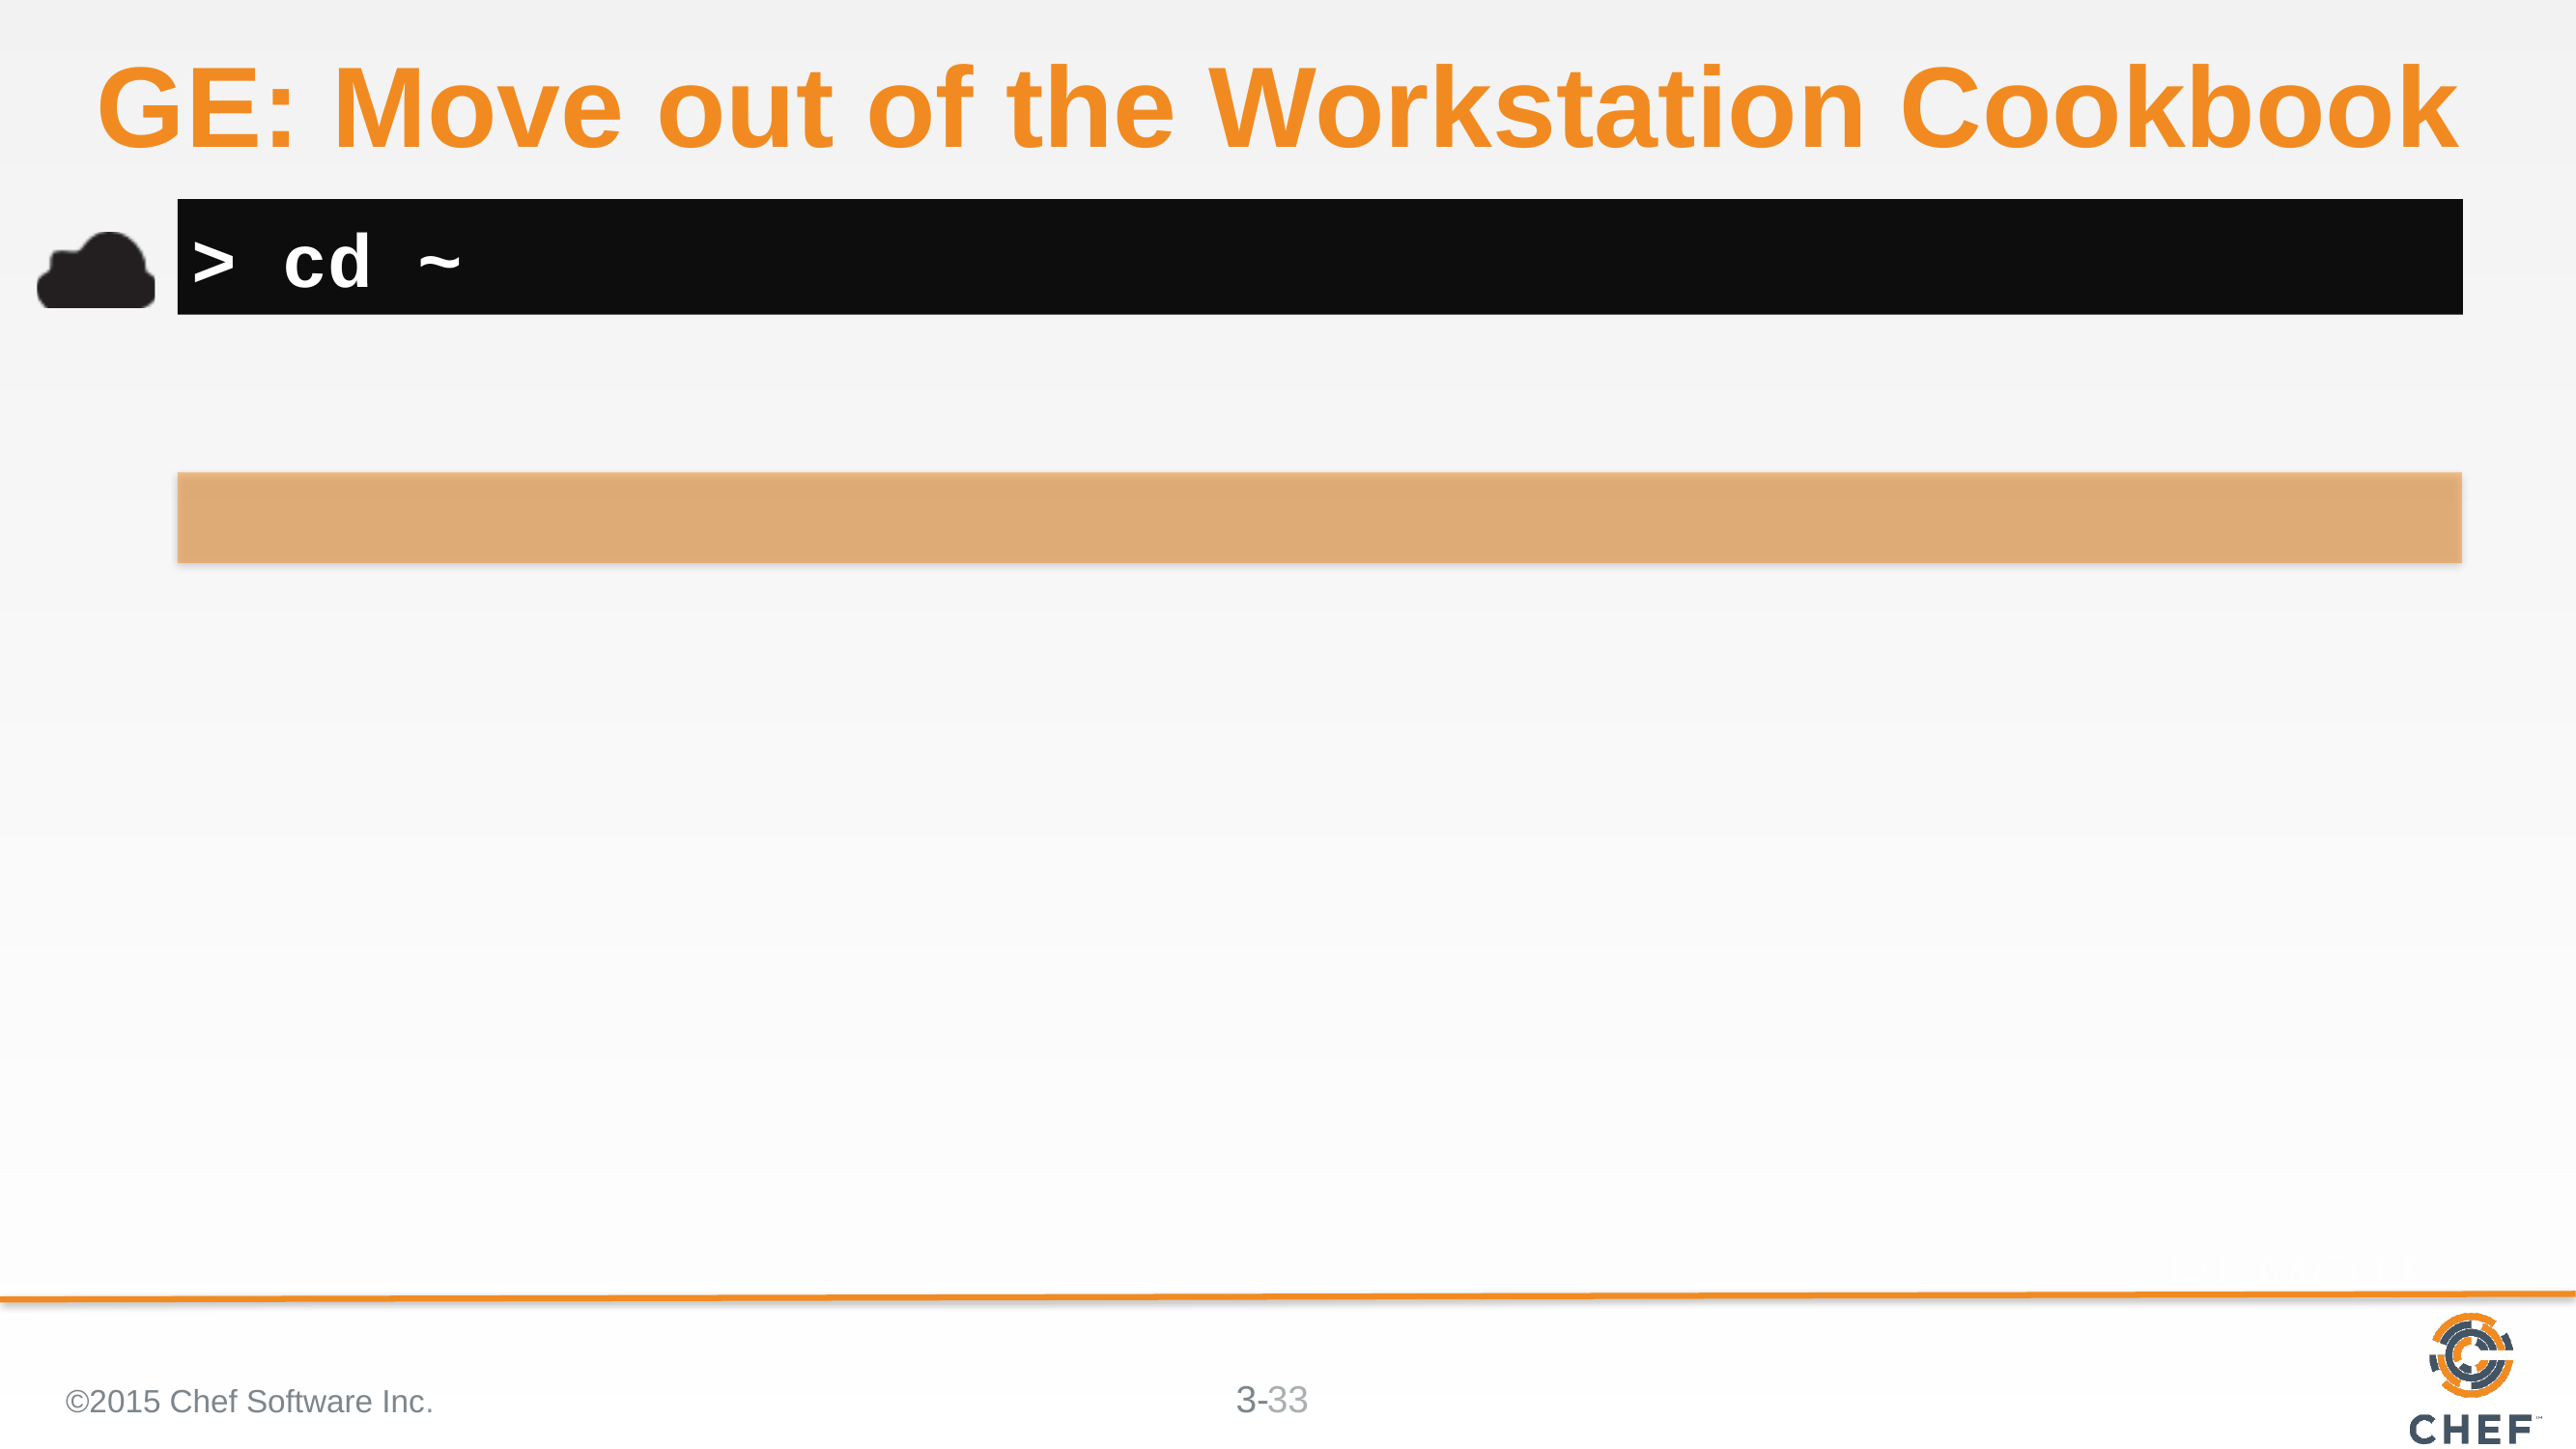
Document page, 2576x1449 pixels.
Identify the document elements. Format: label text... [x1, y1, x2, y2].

list > cd ~ [177, 199, 2463, 315]
slide_number 33 [998, 1359, 1578, 1437]
title GE: Move out of the Workstation Cookbook [96, 48, 2463, 180]
picture [2399, 1297, 2550, 1449]
footer ©2015 Chef Software Inc. [51, 1359, 952, 1440]
